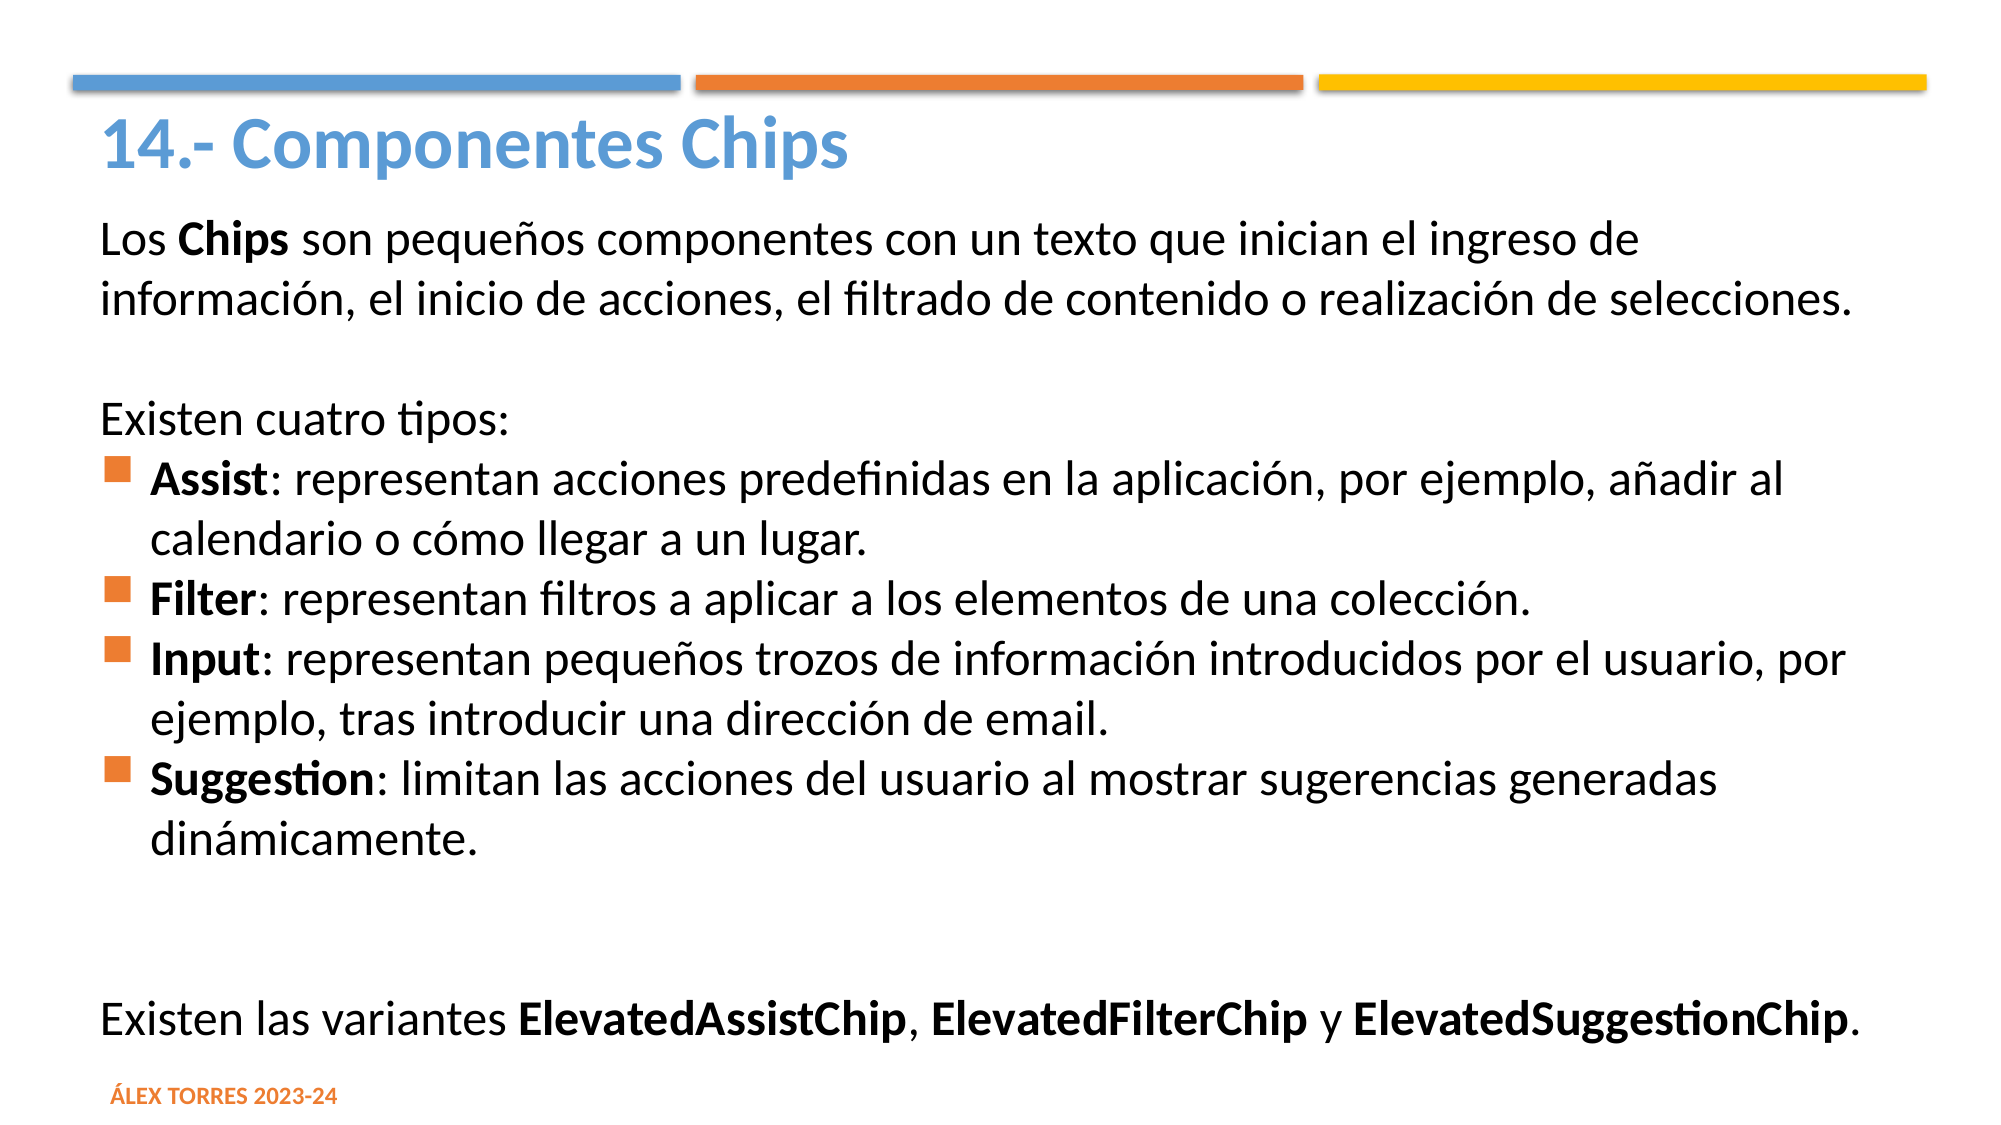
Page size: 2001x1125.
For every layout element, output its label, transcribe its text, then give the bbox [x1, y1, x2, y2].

text_box 14.- Componentes Chips [85, 78, 1915, 188]
text_box Los Chips son pequeños componentes con un texto que inician el ingreso de información, el inicio de acciones, el filtrado de contenido o realización de selecciones. Existen cuatro tipos: Assist: representan acciones predefinidas en la aplicación, por ejemplo, añadir al calendario o cómo llegar a un lugar. Filter: representan filtros a aplicar a los elementos de una colección. Input: representan pequeños trozos de información introducidos por el usuario, por ejemplo, tras introducir una dirección de email. Suggestion: limitan las acciones del usuario al mostrar sugerencias generadas dinámicamente. Existen las variantes ElevatedAssistChip, ElevatedFilterChip y ElevatedSuggestionChip. [85, 190, 1915, 1074]
